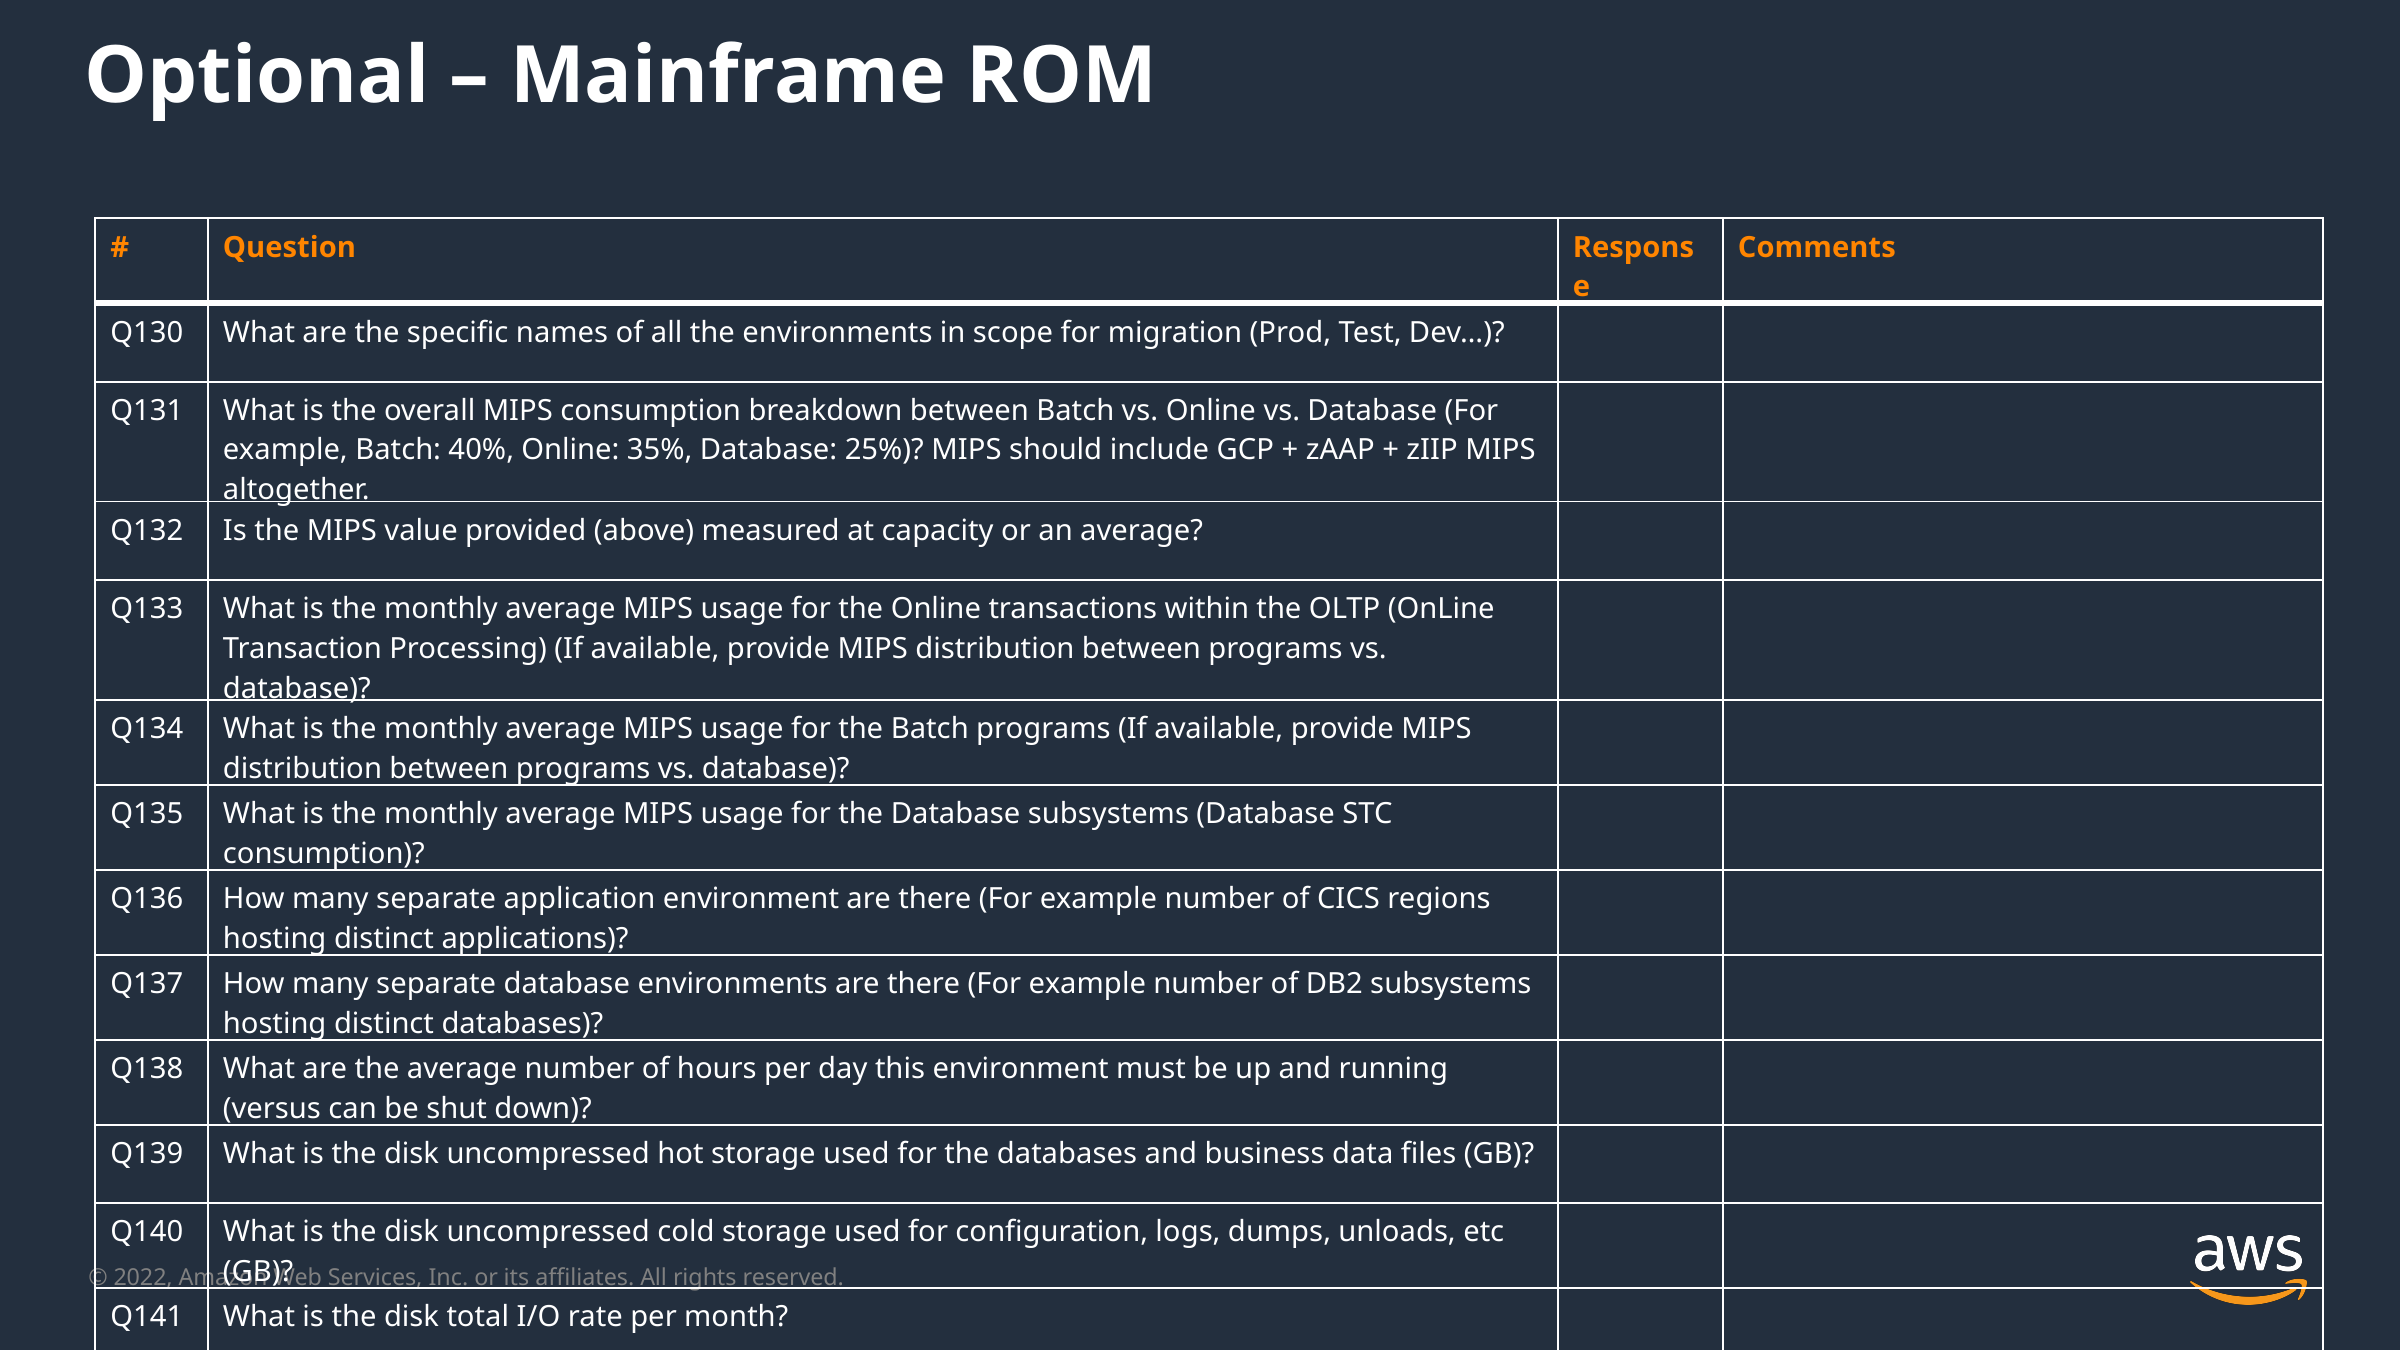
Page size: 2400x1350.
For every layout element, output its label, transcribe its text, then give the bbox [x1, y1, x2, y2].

table_cell [1724, 306, 2322, 381]
table_cell Q131 [96, 383, 207, 501]
table_cell Q139 [96, 1126, 207, 1202]
table_cell Q140 [96, 1204, 207, 1287]
table_cell [1559, 1289, 1722, 1350]
table_cell What are the specific names of all the environments in scope for migration (Prod, Test, Dev…)? [209, 306, 1557, 381]
table_cell [1559, 956, 1722, 1039]
table_cell [1724, 871, 2322, 954]
table_cell How many separate database environments are there (For example number of DB2 subsystems hosting distinct databases)? [209, 956, 1557, 1039]
table_cell [1724, 786, 2322, 869]
table_cell Q136 [96, 871, 207, 954]
table_cell What are the average number of hours per day this environment must be up and running (versus can be shut down)? [209, 1041, 1557, 1124]
table_cell [1559, 786, 1722, 869]
table_cell [1559, 383, 1722, 501]
table_cell [1559, 871, 1722, 954]
table_cell What is the monthly average MIPS usage for the Batch programs (If available, provide MIPS distribution between programs vs. database)? [209, 701, 1557, 784]
table_header # [96, 219, 207, 300]
text_box Optional – Mainframe ROM [69, 16, 2359, 126]
table_cell [1724, 1289, 2322, 1350]
table_cell Q135 [96, 786, 207, 869]
table_cell What is the monthly average MIPS usage for the Database subsystems (Database STC consumption)? [209, 786, 1557, 869]
table_header Comments [1724, 219, 2322, 300]
table_cell [1724, 1204, 2322, 1287]
table_cell [1724, 701, 2322, 784]
table_cell [1559, 1204, 1722, 1287]
table_cell [1724, 956, 2322, 1039]
table_cell Q134 [96, 701, 207, 784]
table_cell [1559, 306, 1722, 381]
table_cell [1559, 581, 1722, 699]
table_header Response [1559, 219, 1722, 300]
table_cell Q138 [96, 1041, 207, 1124]
table_header Question [209, 219, 1557, 300]
table_cell [1559, 502, 1722, 579]
table_cell Q137 [96, 956, 207, 1039]
table_cell What is the monthly average MIPS usage for the Online transactions within the OLTP (OnLine Transaction Processing) (If available, provide MIPS distribution between programs vs. database)? [209, 581, 1557, 699]
table_cell [1724, 581, 2322, 699]
table_cell [1724, 1041, 2322, 1124]
table_cell What is the overall MIPS consumption breakdown between Batch vs. Online vs. Database (For example, Batch: 40%, Online: 35%, Database: 25%)? MIPS should include GCP + zAAP + zIIP MIPS altogether. [209, 383, 1557, 501]
table_cell [1724, 1126, 2322, 1202]
table_cell [1724, 502, 2322, 579]
table_cell [1724, 383, 2322, 501]
table_cell What is the disk uncompressed cold storage used for configuration, logs, dumps, unloads, etc (GB)? [209, 1204, 1557, 1287]
table_cell What is the disk uncompressed hot storage used for the databases and business data files (GB)? [209, 1126, 1557, 1202]
table_cell Q132 [96, 502, 207, 579]
table_cell [1559, 701, 1722, 784]
table_cell [1559, 1041, 1722, 1124]
table_cell Is the MIPS value provided (above) measured at capacity or an average? [209, 502, 1557, 579]
table_cell How many separate application environment are there (For example number of CICS regions hosting distinct applications)? [209, 871, 1557, 954]
table_cell Q130 [96, 306, 207, 381]
table_cell Q133 [96, 581, 207, 699]
table_cell [1559, 1126, 1722, 1202]
table_cell Q141 [96, 1289, 207, 1350]
table_cell What is the disk total I/O rate per month? [209, 1289, 1557, 1350]
